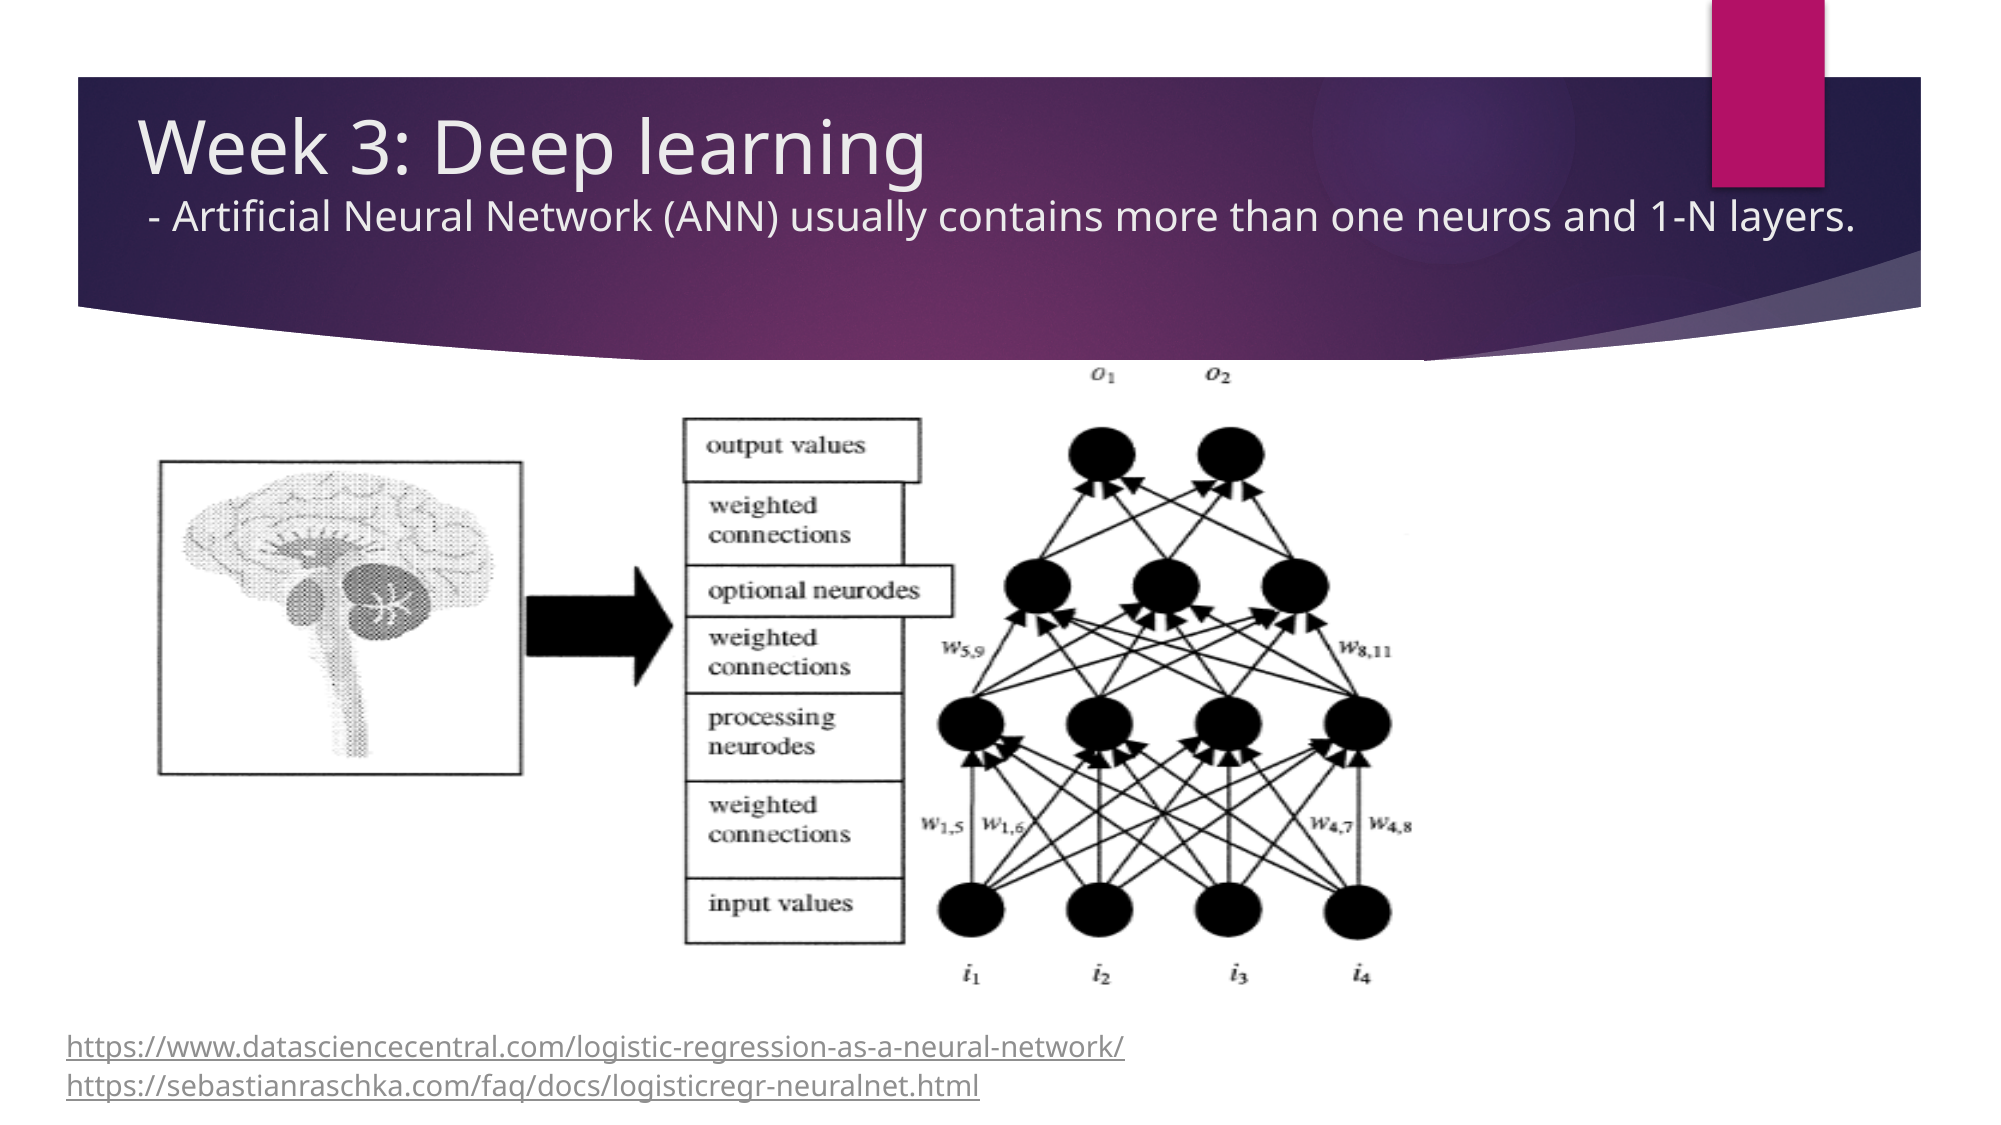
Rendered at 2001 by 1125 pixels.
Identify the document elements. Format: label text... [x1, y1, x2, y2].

picture [110, 360, 1424, 991]
title Week 3: Deep learning - Artificial Neural Network (ANN) usually contains more than one neuros and 1-N layers. [122, 66, 1918, 274]
text_box https://www.datasciencecentral.com/logistic-regression-as-a-neural-network/ https://sebastianraschka.com/faq/docs/logisticregr-neuralnet.html [51, 1020, 1949, 1115]
